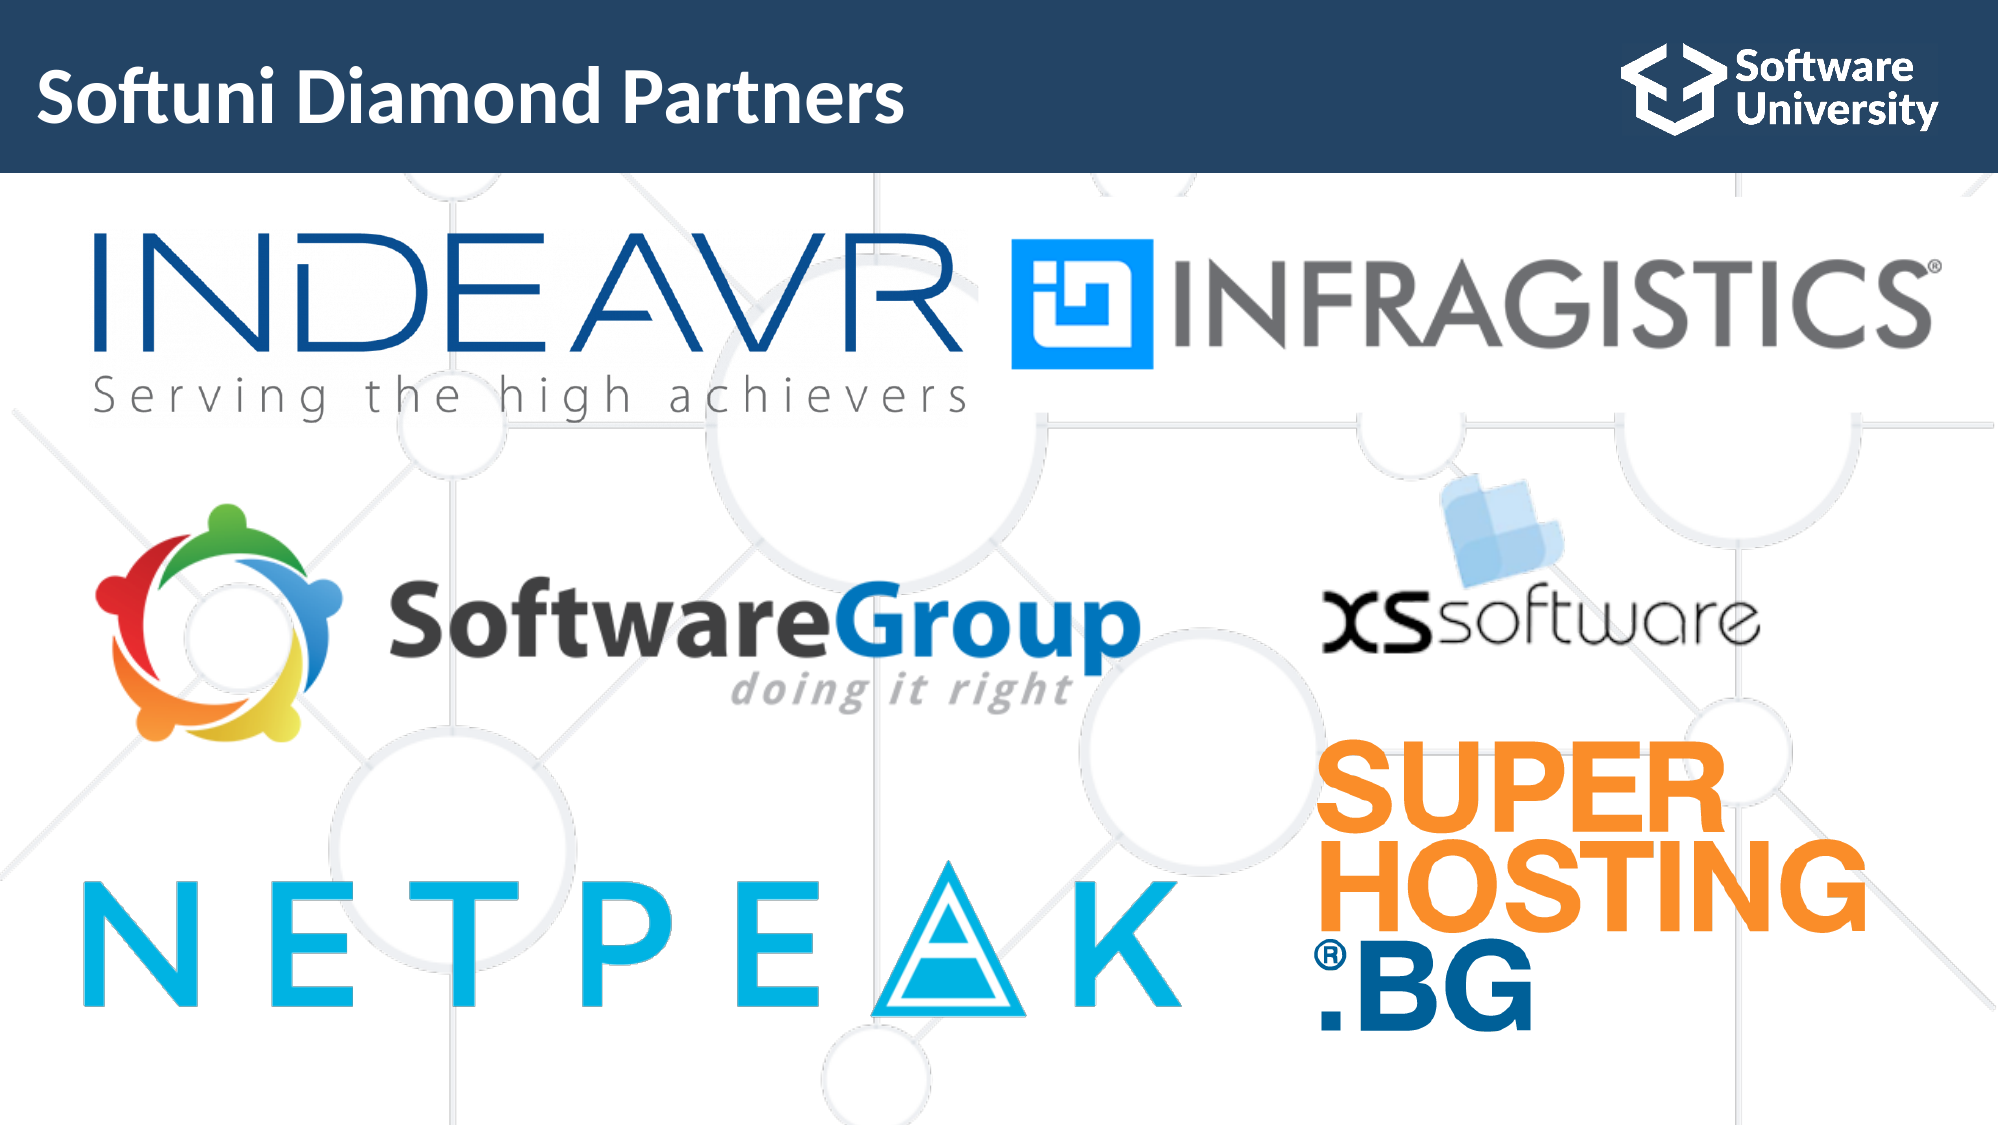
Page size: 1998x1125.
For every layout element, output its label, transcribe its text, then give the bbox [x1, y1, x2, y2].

picture [1621, 43, 1939, 136]
picture [0, 173, 1998, 1125]
title Softuni Diamond Partners [30, 17, 1591, 164]
